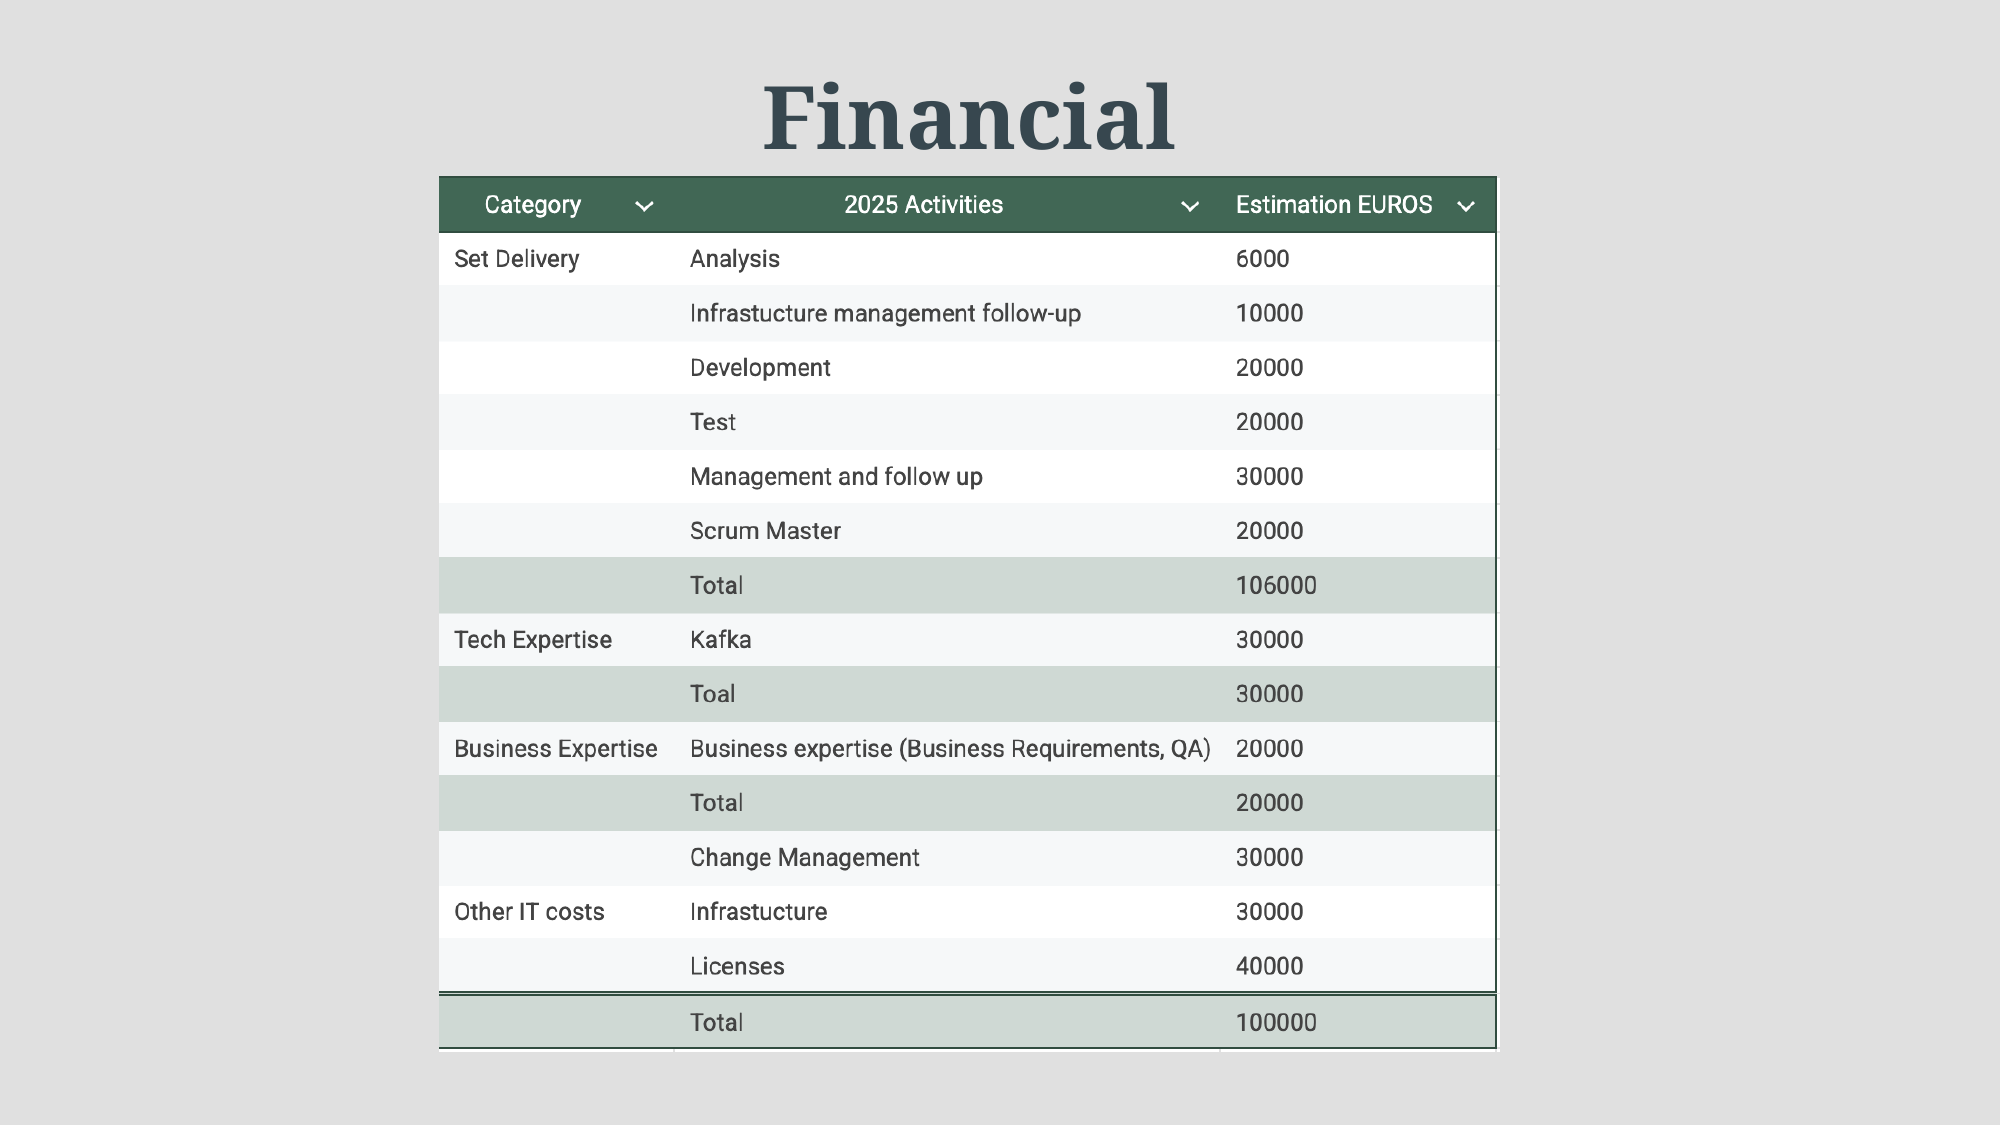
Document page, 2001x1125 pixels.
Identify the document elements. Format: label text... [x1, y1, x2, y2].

picture [439, 176, 1500, 1052]
text_box Financial [353, 46, 1586, 177]
